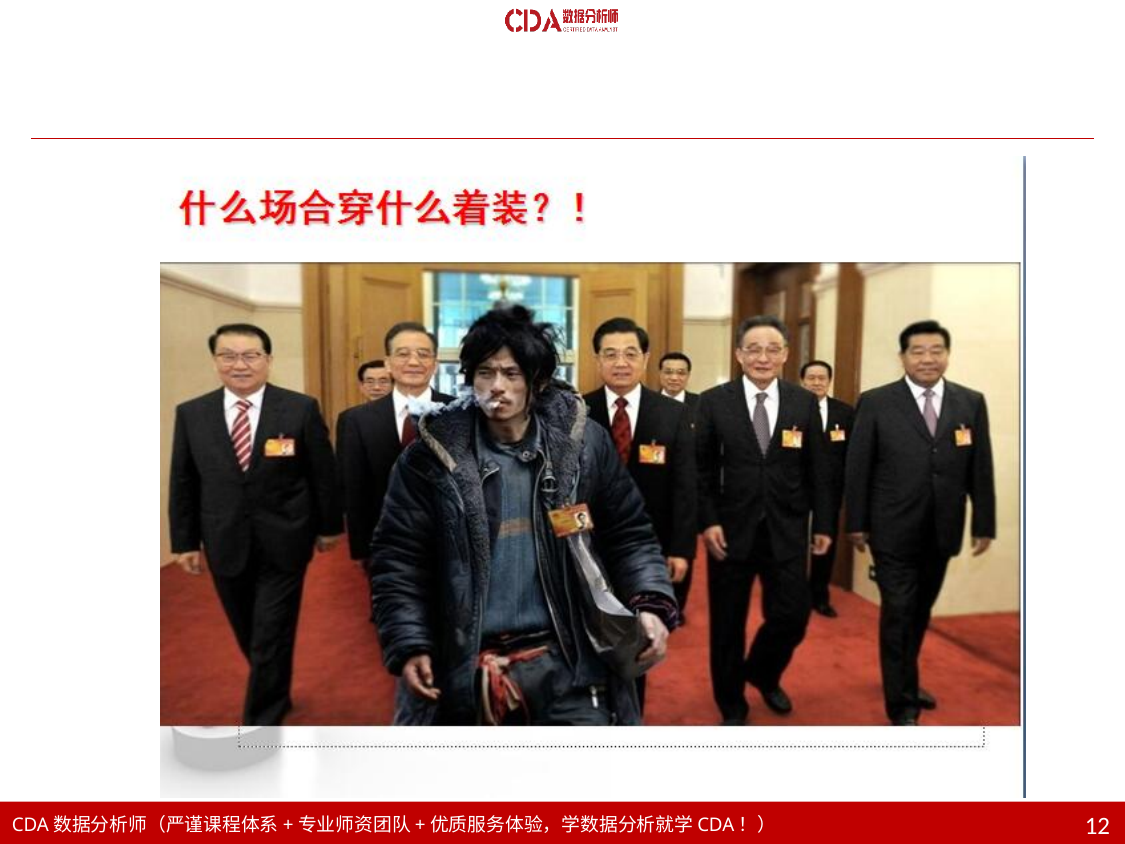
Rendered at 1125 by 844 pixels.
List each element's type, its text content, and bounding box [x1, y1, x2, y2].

picture [505, 8, 618, 32]
slide_number 12 [1030, 802, 1125, 844]
picture [160, 156, 1026, 798]
